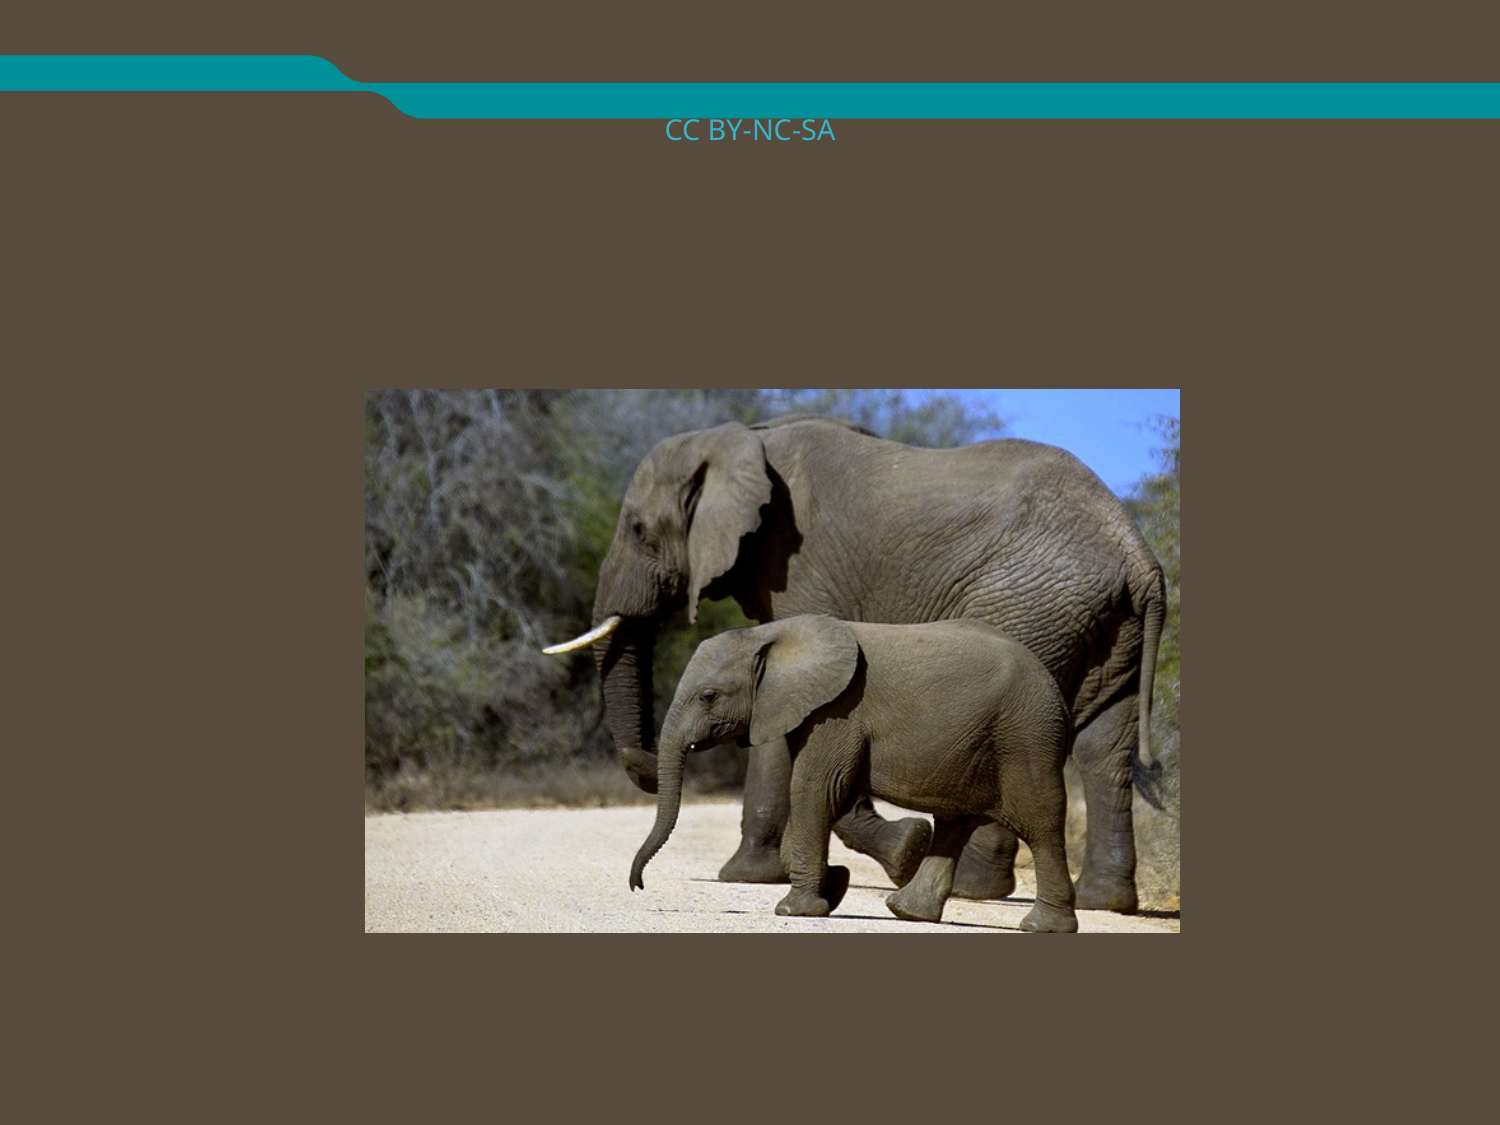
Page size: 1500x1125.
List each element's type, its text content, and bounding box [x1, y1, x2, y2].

title CC BY-NC-SA [75, 45, 1425, 233]
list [364, 389, 1180, 933]
